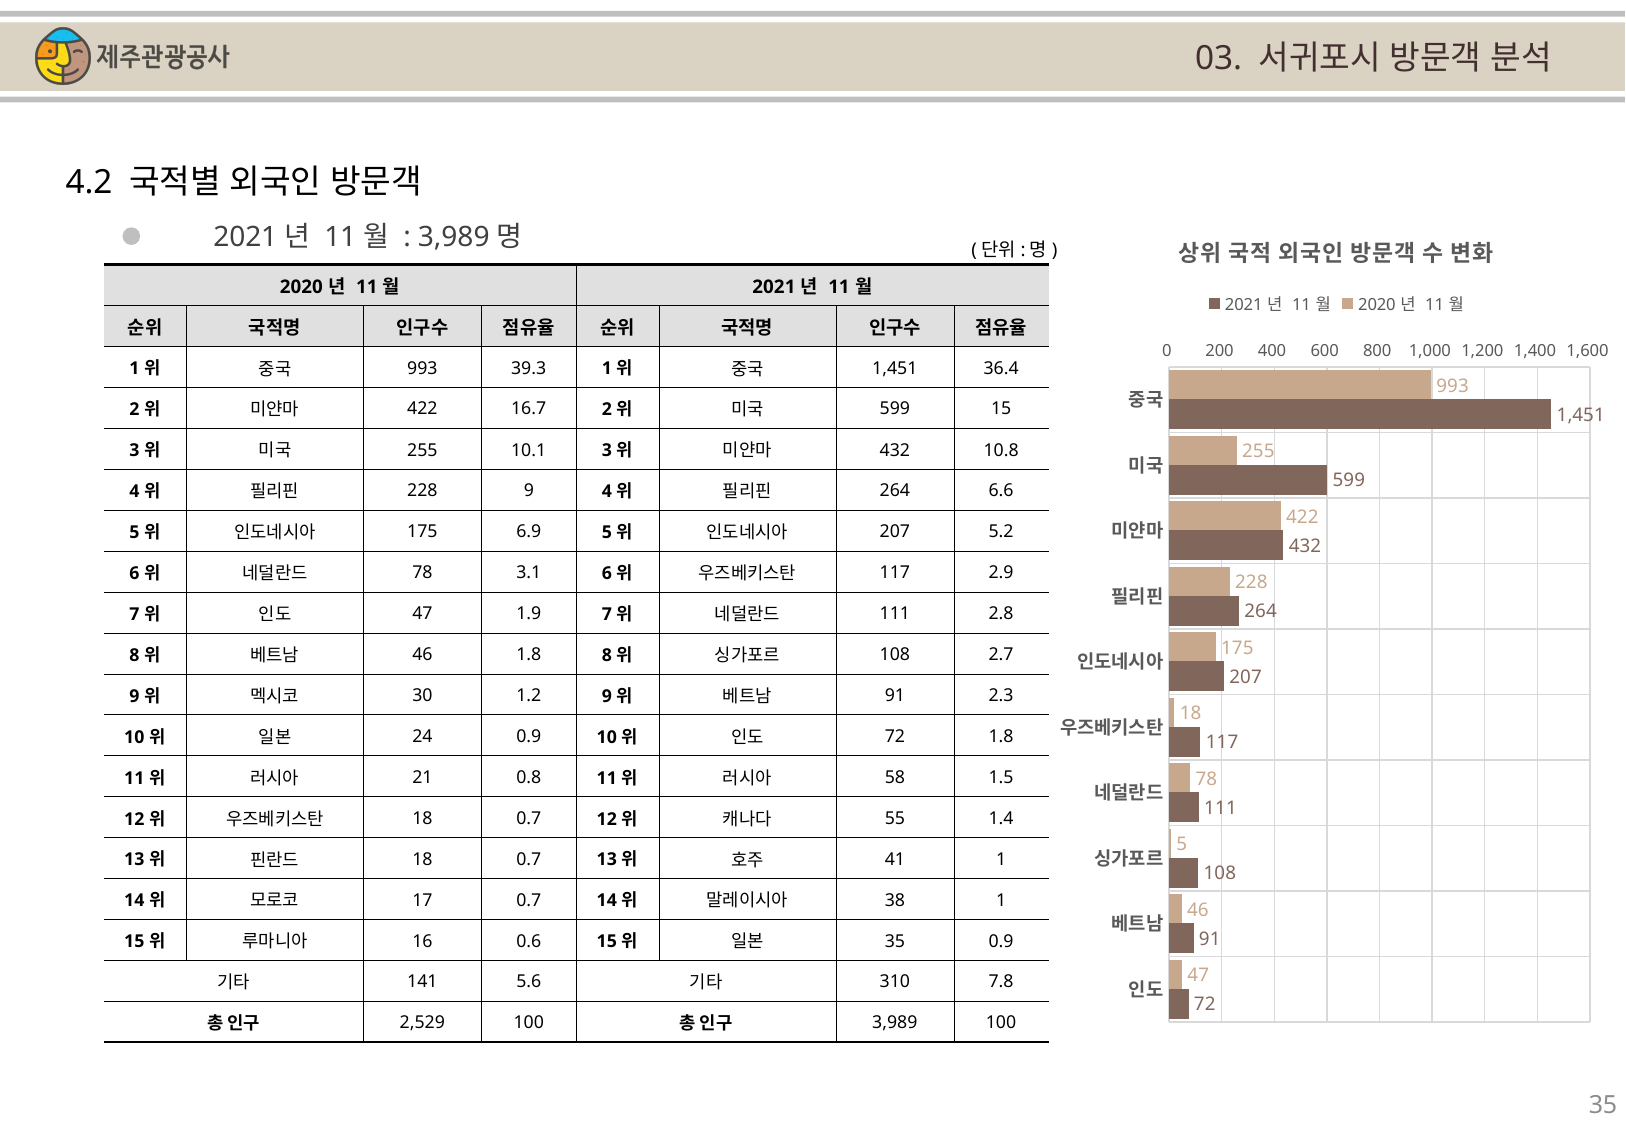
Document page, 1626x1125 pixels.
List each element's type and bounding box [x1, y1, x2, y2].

table_cell [104, 1002, 363, 1041]
table_cell [577, 838, 659, 878]
table_cell [955, 715, 1048, 755]
table_cell [104, 715, 186, 755]
table_cell [660, 388, 836, 428]
table_cell [482, 756, 576, 796]
table_cell [837, 511, 954, 551]
table_cell [482, 920, 576, 960]
slide_number [1251, 1063, 1618, 1123]
table_cell [577, 347, 659, 387]
table_cell [482, 797, 576, 837]
table_cell [364, 552, 481, 592]
table_cell [955, 797, 1048, 837]
table_cell [104, 838, 186, 878]
table_cell [955, 756, 1048, 796]
table_cell [187, 470, 363, 510]
table_cell [482, 675, 576, 714]
table_cell [104, 797, 186, 837]
table_cell [364, 797, 481, 837]
table_cell [187, 715, 363, 755]
table_cell [187, 593, 363, 633]
table_cell [837, 634, 954, 674]
table_cell [660, 797, 836, 837]
table_cell [837, 388, 954, 428]
table_cell [837, 429, 954, 469]
table_cell [660, 838, 836, 878]
table_cell [187, 552, 363, 592]
table_cell [187, 797, 363, 837]
table_cell [955, 1002, 1049, 1041]
table_cell [577, 961, 836, 1001]
table_cell [364, 715, 481, 755]
table_cell [104, 388, 186, 428]
table_cell [837, 1002, 954, 1041]
table_cell [577, 388, 659, 428]
table_cell [364, 388, 481, 428]
table_cell [364, 961, 481, 1001]
table_cell [955, 879, 1048, 919]
table_cell [837, 797, 954, 837]
table_cell [364, 511, 481, 551]
table_cell [577, 797, 659, 837]
table_cell [577, 634, 659, 674]
table_cell [364, 634, 481, 674]
table_cell [577, 675, 659, 714]
table_cell [104, 634, 186, 674]
table_cell [955, 961, 1048, 1001]
table_header [577, 266, 1048, 305]
table_cell [104, 593, 186, 633]
table_cell [660, 920, 836, 960]
table_cell [837, 756, 954, 796]
table_cell [660, 552, 836, 592]
table_cell [837, 838, 954, 878]
table_cell [577, 920, 659, 960]
table_cell [955, 675, 1048, 714]
table_cell [364, 756, 481, 796]
table_cell [660, 634, 836, 674]
table_cell [955, 306, 1048, 346]
table_cell [577, 552, 659, 592]
table_cell [187, 756, 363, 796]
table_cell [187, 511, 363, 551]
table_cell [104, 920, 186, 960]
table_cell [482, 838, 576, 878]
table_cell [837, 920, 954, 960]
table_cell [187, 838, 363, 878]
table_cell [364, 306, 481, 346]
table_cell [660, 429, 836, 469]
text_box [956, 229, 1048, 263]
table_cell [577, 756, 659, 796]
table_cell [837, 470, 954, 510]
table_cell [482, 429, 576, 469]
table_cell [660, 715, 836, 755]
text_box [50, 152, 1144, 208]
table_cell [104, 675, 186, 714]
table_cell [577, 879, 659, 919]
table_cell [104, 470, 186, 510]
table_cell [660, 470, 836, 510]
table_cell [482, 634, 576, 674]
table_cell [364, 429, 481, 469]
table_cell [482, 470, 576, 510]
table_cell [837, 961, 954, 1001]
table_cell [955, 838, 1048, 878]
table_cell [955, 470, 1048, 510]
table_cell [104, 429, 186, 469]
table_cell [104, 306, 186, 346]
table_cell [364, 347, 481, 387]
table_cell [187, 634, 363, 674]
table_cell [187, 388, 363, 428]
table_cell [660, 675, 836, 714]
table_cell [955, 511, 1048, 551]
table_cell [660, 879, 836, 919]
table_cell [364, 920, 481, 960]
table_cell [104, 961, 363, 1001]
table_cell [660, 593, 836, 633]
table_cell [660, 756, 836, 796]
table_cell [955, 634, 1048, 674]
chart [1048, 203, 1625, 1039]
table_cell [482, 511, 576, 551]
table_cell [482, 347, 576, 387]
table_cell [955, 347, 1048, 387]
table_cell [660, 511, 836, 551]
table_cell [482, 388, 576, 428]
table_cell [104, 347, 186, 387]
table_cell [187, 429, 363, 469]
table_cell [577, 715, 659, 755]
table_cell [837, 593, 954, 633]
table_cell [104, 756, 186, 796]
table_cell [364, 675, 481, 714]
table_cell [955, 429, 1048, 469]
text_box [1042, 28, 1595, 84]
table_cell [104, 511, 186, 551]
text_box [121, 226, 141, 246]
table_cell [577, 511, 659, 551]
table_header [104, 266, 576, 305]
table_cell [577, 593, 659, 633]
table_cell [482, 715, 576, 755]
table_cell [482, 593, 576, 633]
table_cell [837, 715, 954, 755]
picture [31, 26, 232, 87]
table_cell [660, 306, 836, 346]
table_cell [837, 347, 954, 387]
table_cell [187, 920, 363, 960]
table_cell [837, 306, 954, 346]
table_cell [187, 879, 363, 919]
table_cell [482, 1002, 576, 1041]
table_cell [482, 306, 576, 346]
table_cell [364, 470, 481, 510]
table_cell [187, 675, 363, 714]
table_cell [364, 879, 481, 919]
table_cell [104, 879, 186, 919]
table_cell [955, 388, 1048, 428]
table_cell [482, 879, 576, 919]
table_cell [955, 552, 1048, 592]
table_cell [482, 961, 576, 1001]
table_cell [104, 552, 186, 592]
table_cell [955, 920, 1048, 960]
table_cell [364, 1002, 481, 1041]
table_cell [837, 552, 954, 592]
table_cell [187, 306, 363, 346]
table_cell [660, 347, 836, 387]
table_cell [364, 838, 481, 878]
table_cell [577, 470, 659, 510]
table_cell [577, 429, 659, 469]
table_cell [837, 879, 954, 919]
table_cell [364, 593, 481, 633]
text_box [198, 210, 538, 260]
table_cell [955, 593, 1048, 633]
table_cell [187, 347, 363, 387]
table_cell [577, 306, 659, 346]
table_cell [482, 552, 576, 592]
table_cell [837, 675, 954, 714]
table_cell [577, 1002, 836, 1041]
